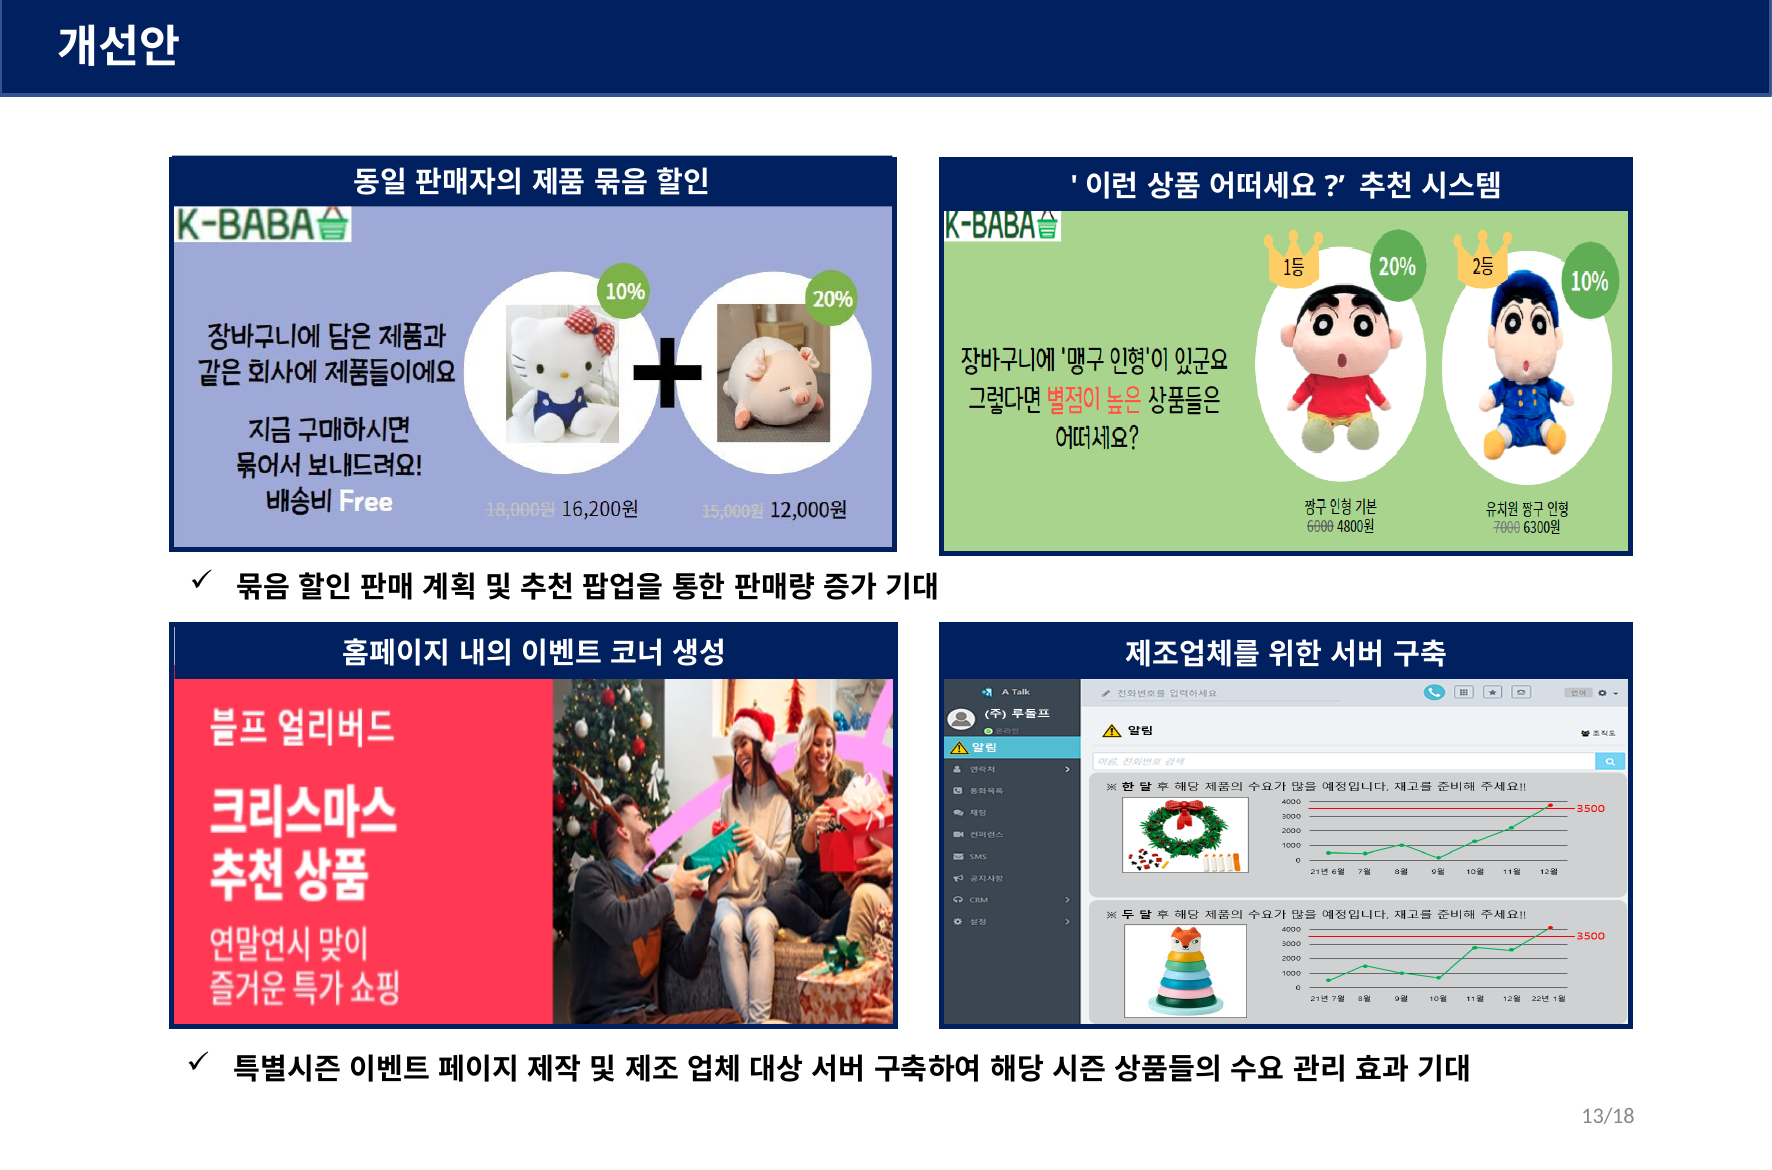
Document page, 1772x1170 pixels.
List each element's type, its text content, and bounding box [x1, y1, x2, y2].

text_box [941, 624, 1631, 678]
text_box [0, 0, 1772, 97]
text_box 특별시즌 이벤트 페이지 제작 및 제조 업체 대상 서버 구축하여 해당 시즌 상품들의 수요 관리 효과 기대 [171, 1043, 1631, 1093]
text_box 묶음 할인 판매 계획 및 추천 팝업을 통한 판매량 증가 기대 [174, 560, 1631, 611]
picture [174, 665, 896, 1028]
text_box [941, 158, 1631, 206]
text_box 개선안 [43, 11, 397, 80]
text_box [171, 158, 895, 208]
picture [941, 678, 1632, 1028]
picture [943, 206, 1632, 554]
picture [171, 206, 893, 550]
text_box [171, 624, 896, 667]
slide_number 13/18 [1251, 1083, 1650, 1146]
text_box 동일 판매자의 제품 묶음 할인 [170, 154, 894, 205]
